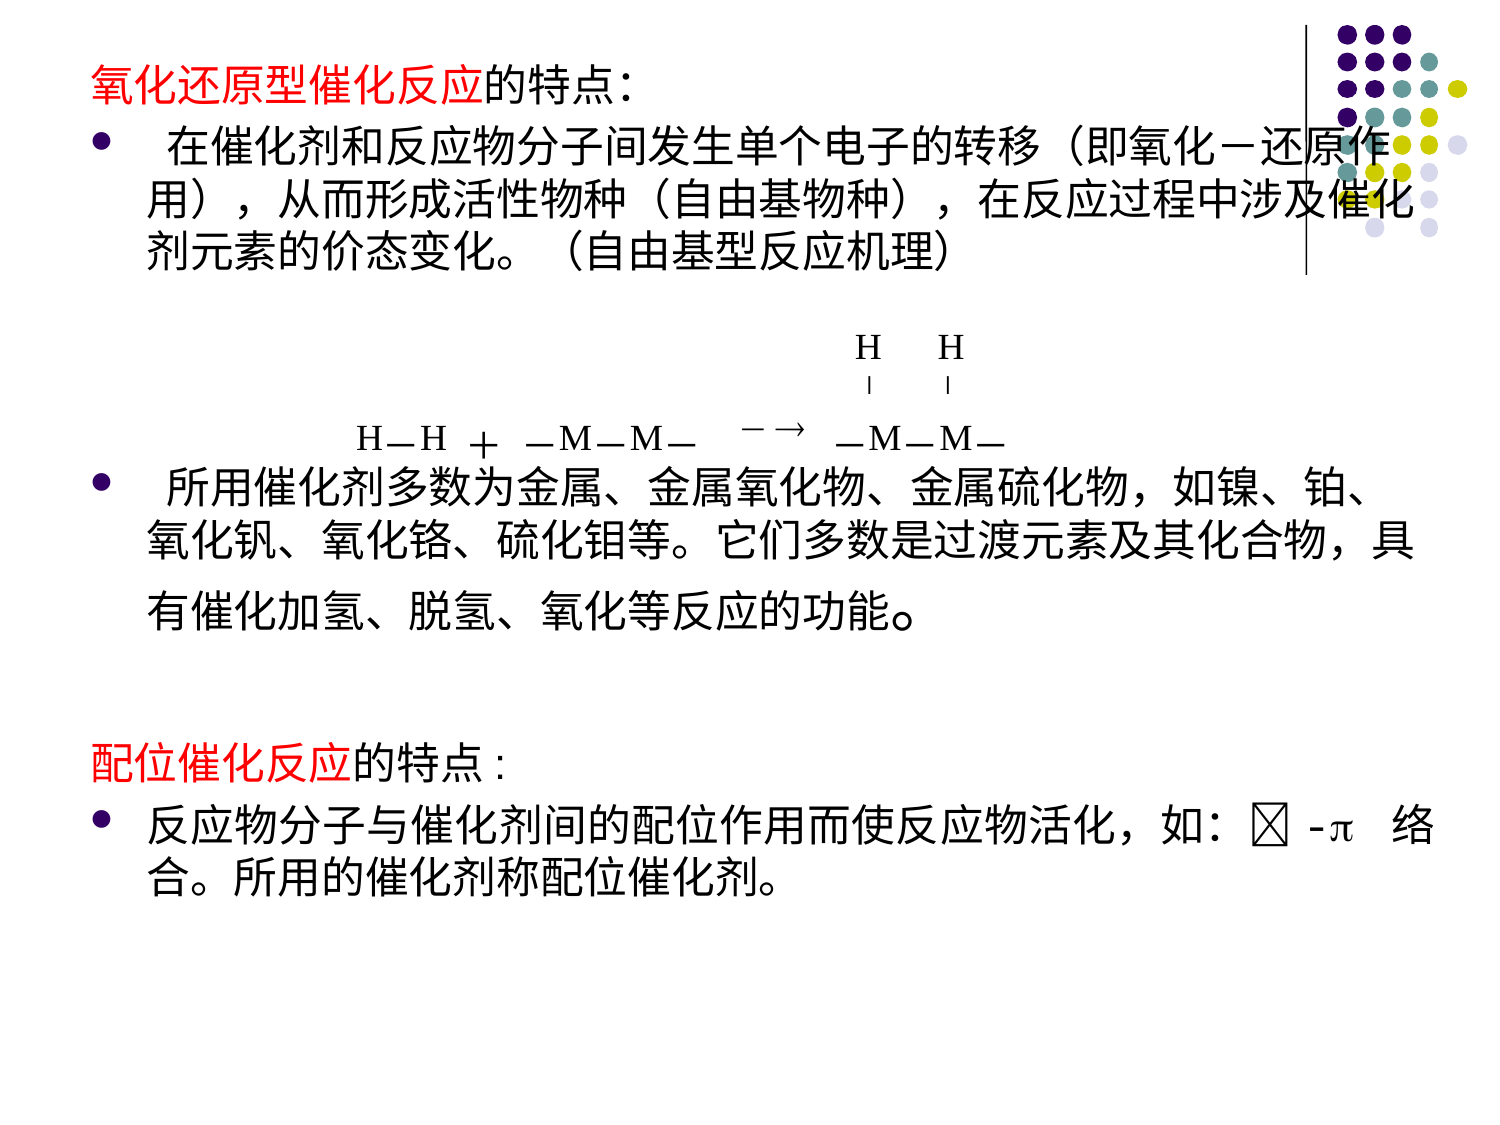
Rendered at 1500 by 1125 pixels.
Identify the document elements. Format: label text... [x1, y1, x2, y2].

list 氧化还原型催化反应的特点： 在催化剂和反应物分子间发生单个电子的转移（即氧化－还原作用），从而形成活性物种（自由基物种），在反应过程中涉及催化剂元素的价态变化。（自由基型反应机理） 所用催化剂多数为金属、金属氧化物、金属硫化物，如镍、铂、氧化钒、氧化铬、硫化钼等。它们多数是过渡元素及其化合物，具有催化加氢、脱氢、氧化等反应的功能。 配位催化反应的特点: 反应物分子与催化剂间的配位作用而使反应物活化，如：- 络合。所用的催化剂称配位催化剂。 [75, 50, 1450, 1050]
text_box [337, 324, 1126, 463]
